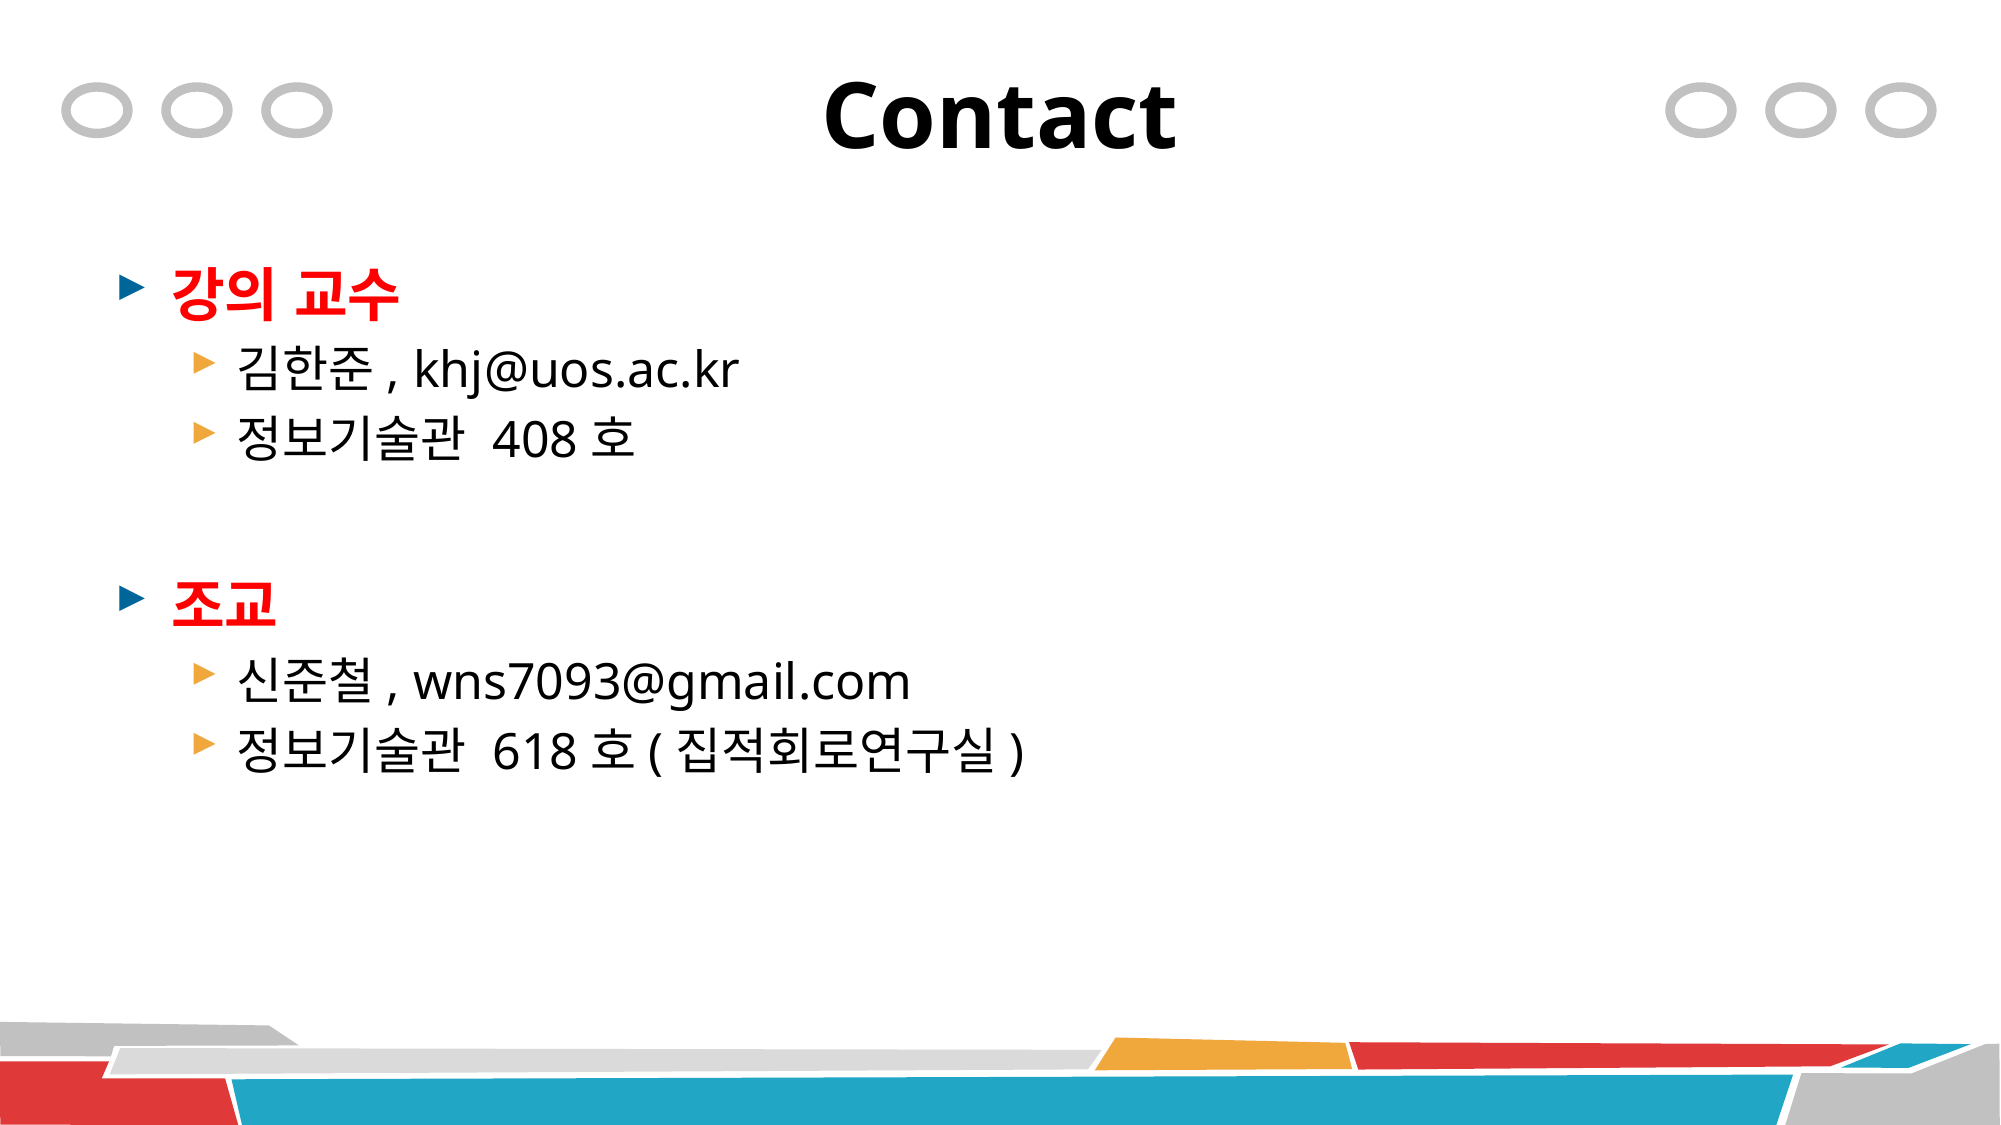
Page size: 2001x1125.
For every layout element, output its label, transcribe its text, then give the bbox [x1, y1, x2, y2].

list 강의 교수 김한준, khj@uos.ac.kr 정보기술관 408호 조교 신준철, wns7093@gmail.com 정보기술관 618호(집적회로연구실) [99, 250, 1900, 1005]
title Contact [350, 18, 1650, 206]
